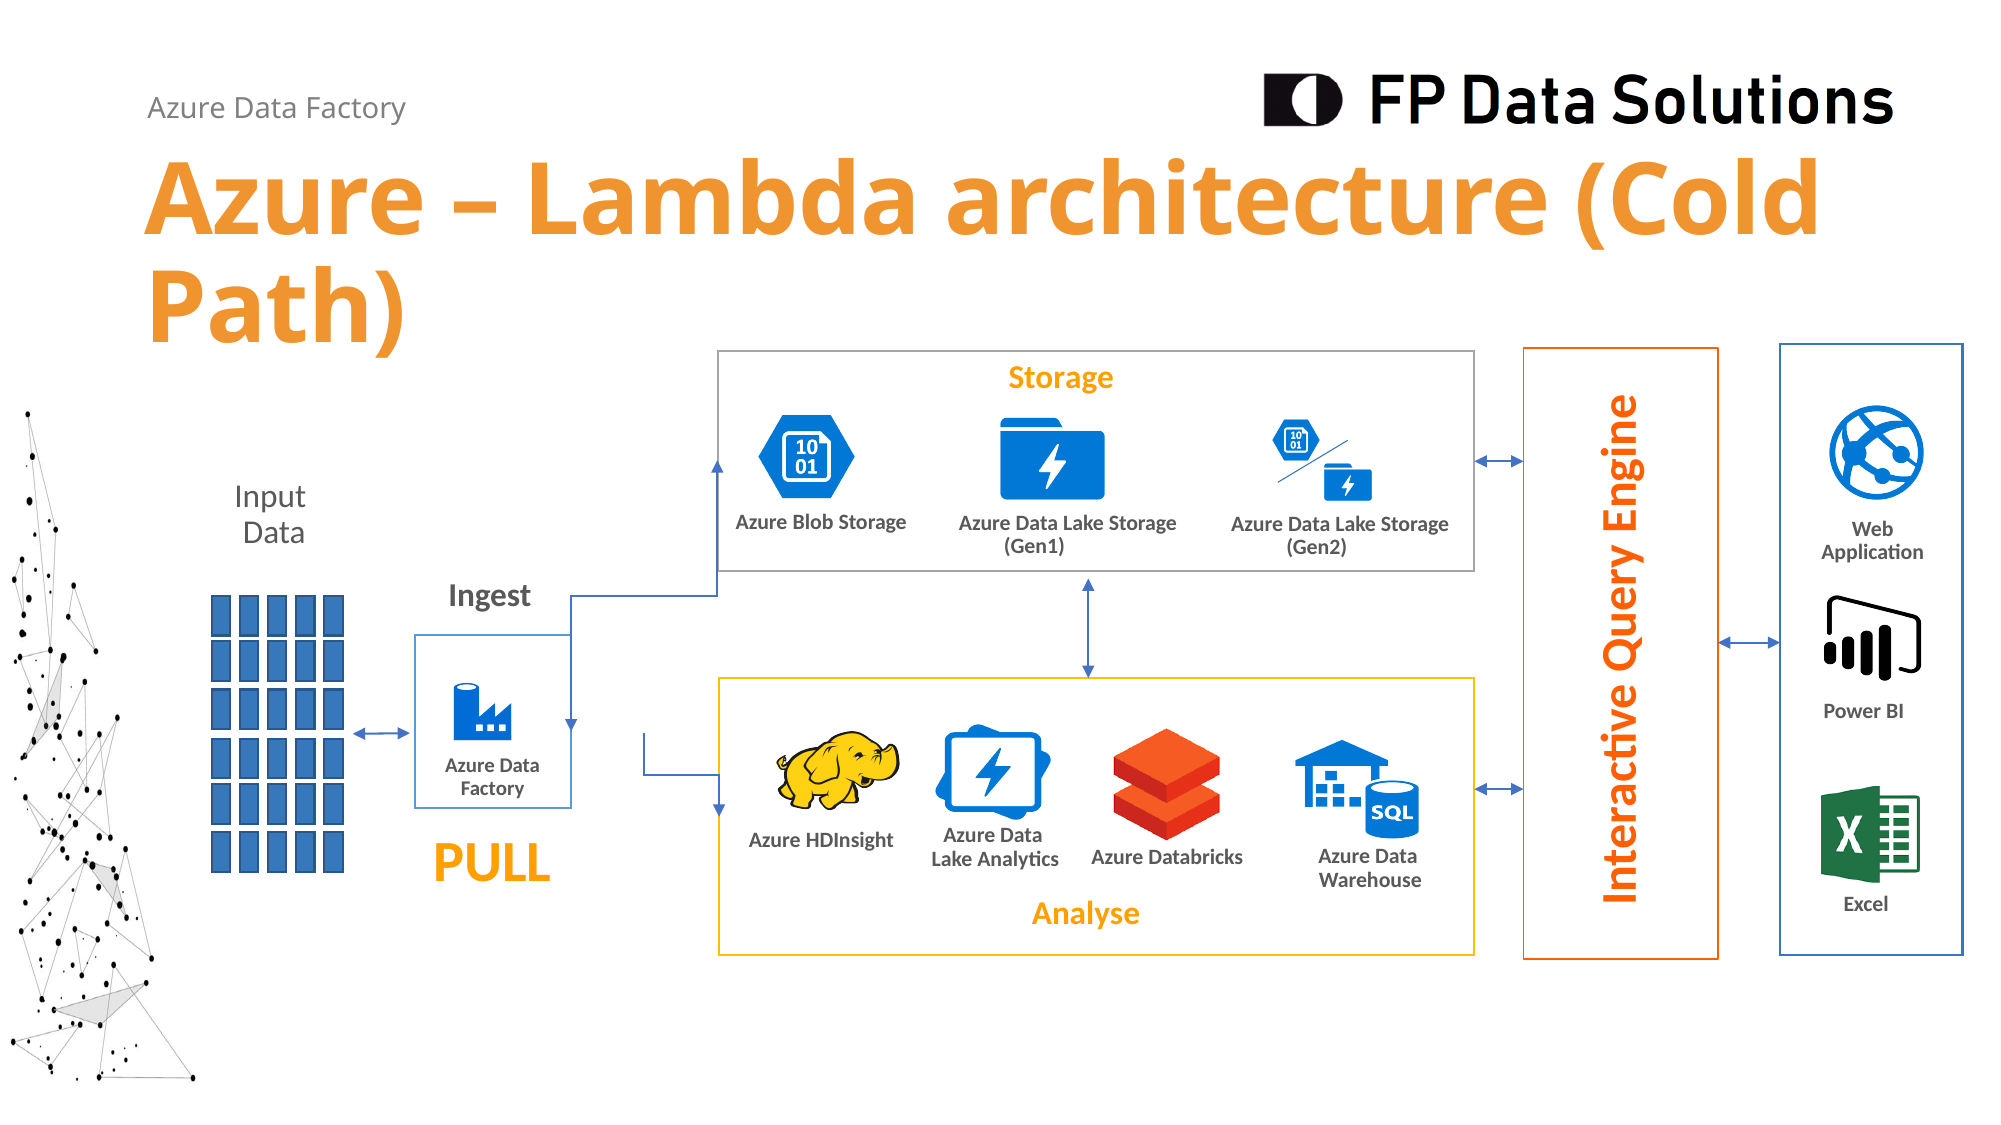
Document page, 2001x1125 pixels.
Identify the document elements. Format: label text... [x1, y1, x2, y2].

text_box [211, 471, 343, 873]
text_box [352, 569, 572, 903]
picture [1257, 64, 1898, 133]
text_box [1779, 344, 1963, 956]
list Azure – Lambda architecture (Cold Path) [129, 140, 1879, 298]
picture [0, 398, 205, 1093]
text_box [571, 351, 1474, 732]
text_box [1474, 348, 1781, 960]
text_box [644, 732, 1474, 956]
